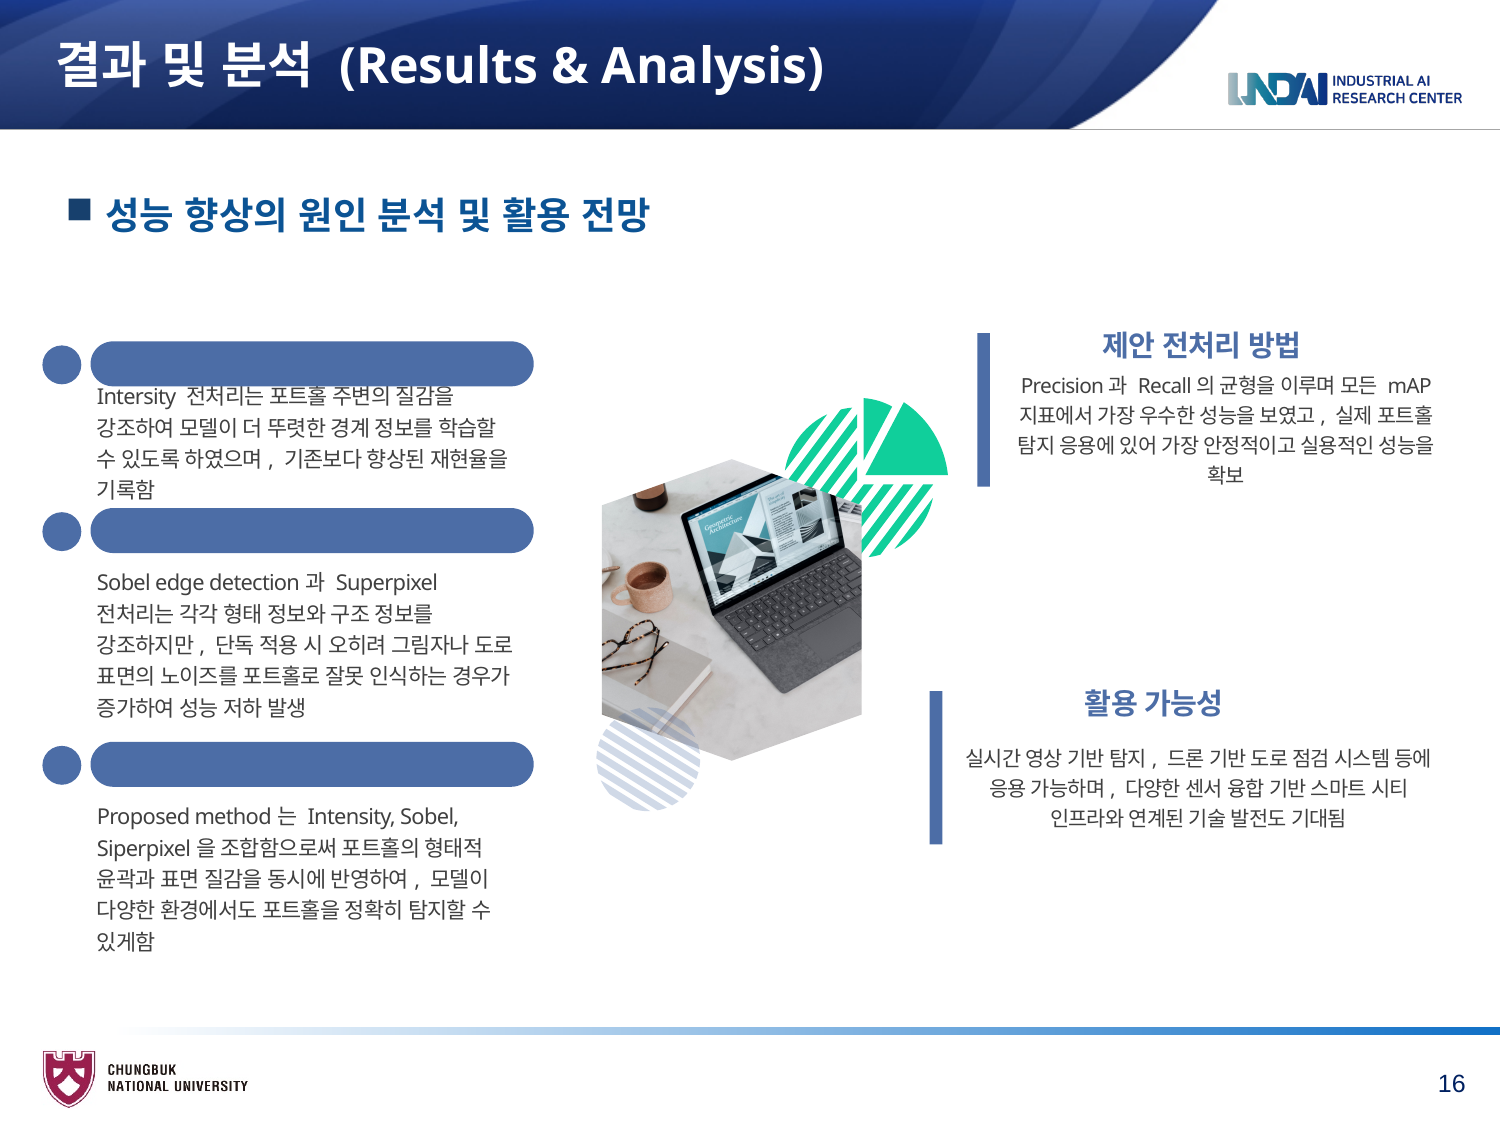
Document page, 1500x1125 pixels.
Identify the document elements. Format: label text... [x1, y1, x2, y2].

picture [41, 1049, 249, 1109]
text_box [594, 705, 703, 814]
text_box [976, 319, 1458, 487]
text_box 성능 향상의 원인 분석 및 활용 전망 [65, 178, 732, 237]
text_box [783, 397, 949, 558]
text_box [599, 457, 864, 763]
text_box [929, 677, 1451, 845]
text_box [42, 341, 534, 963]
title 결과 및 분석 (Results & Analysis) [55, 10, 1375, 116]
picture [0, 0, 1500, 129]
